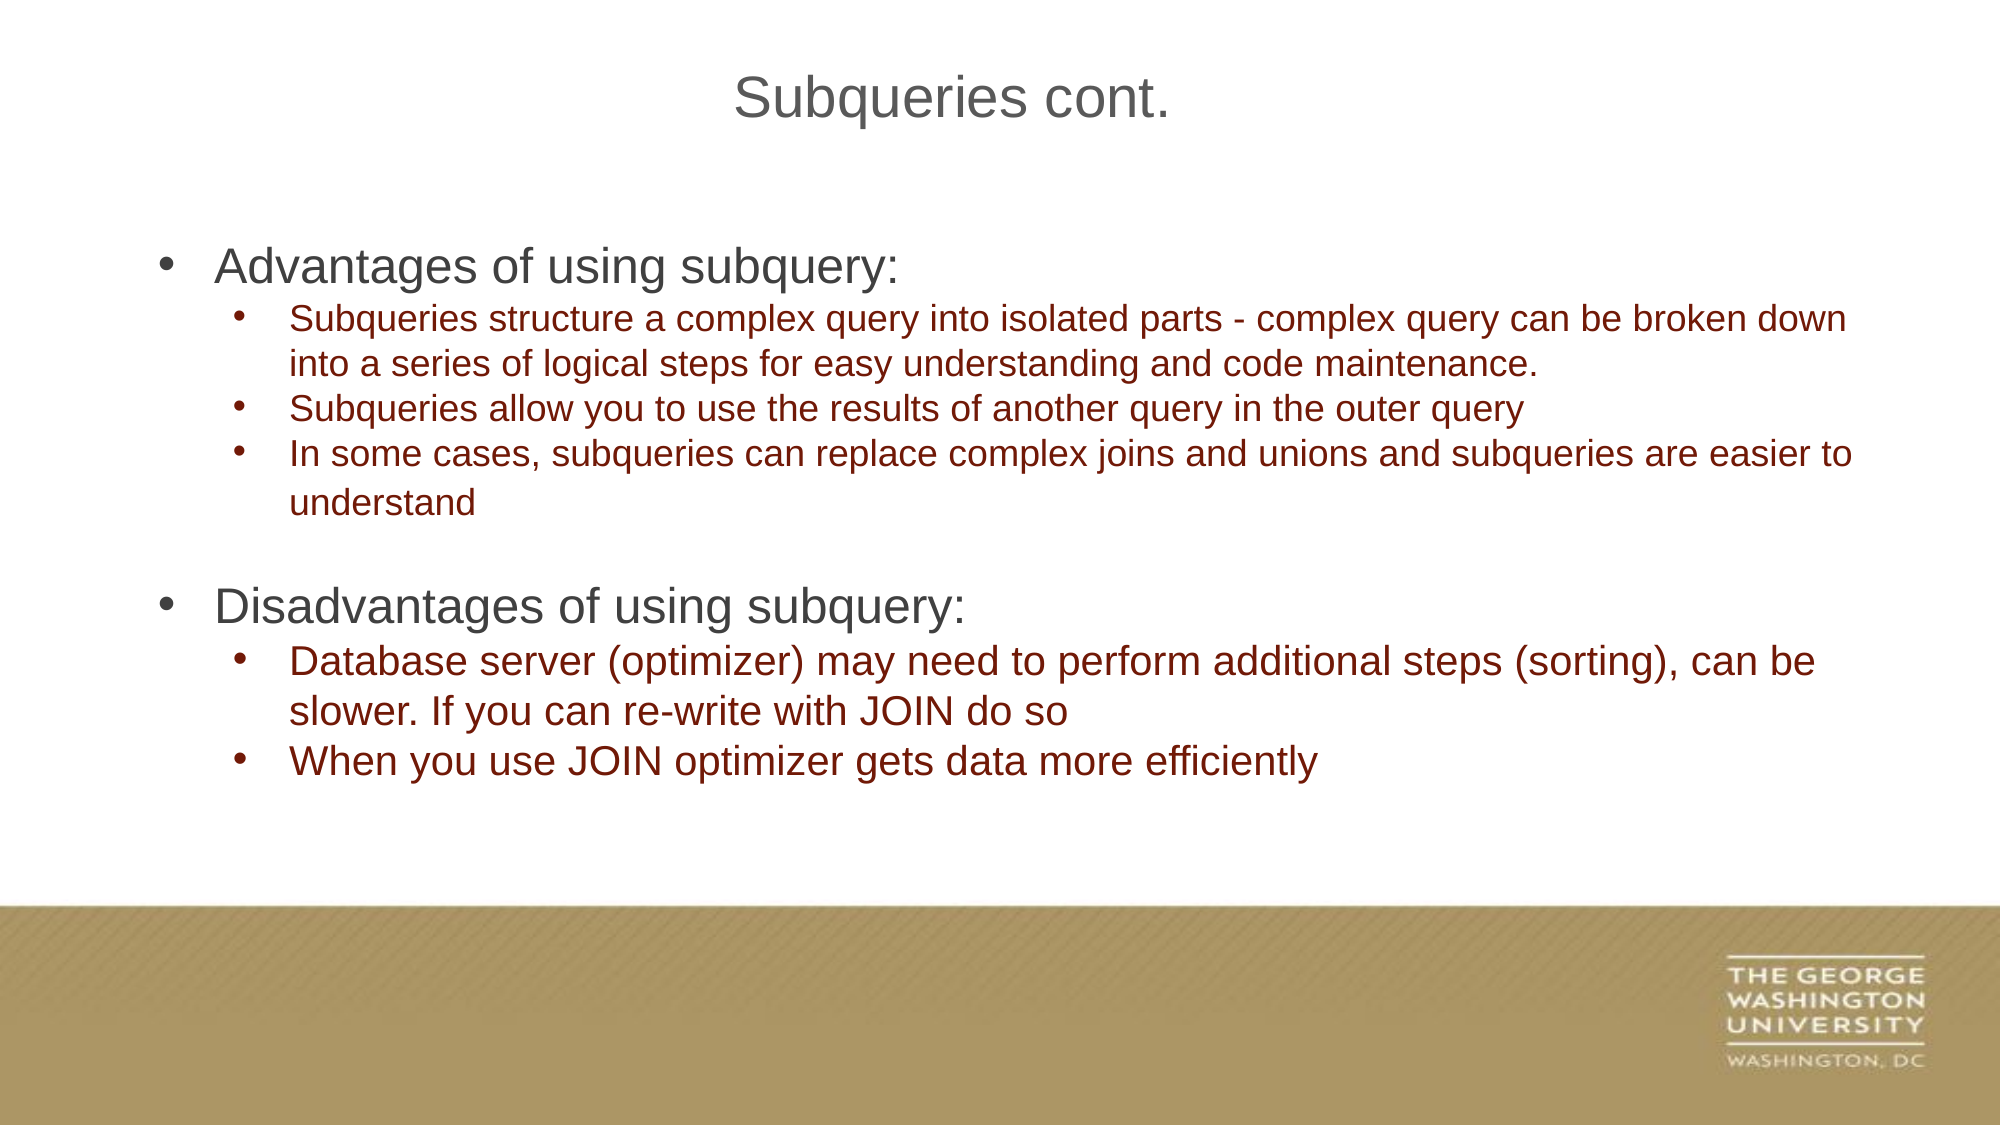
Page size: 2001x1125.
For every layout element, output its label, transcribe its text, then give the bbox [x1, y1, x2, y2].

picture [0, 0, 2000, 1125]
title Subqueries cont. [422, 51, 1533, 148]
text_box Advantages of using subquery: Subqueries structure a complex query into isolated parts - complex query can be broken down into a series of logical steps for easy understanding and code maintenance. Subqueries allow you to use the results of another query in the outer query In some cases, subqueries can replace complex joins and unions and subqueries are easier to understand Disadvantages of using subquery: Database server (optimizer) may need to perform additional steps (sorting), can be slower. If you can re-write with JOIN do so When you use JOIN optimizer gets data more efficiently [68, 226, 1919, 841]
